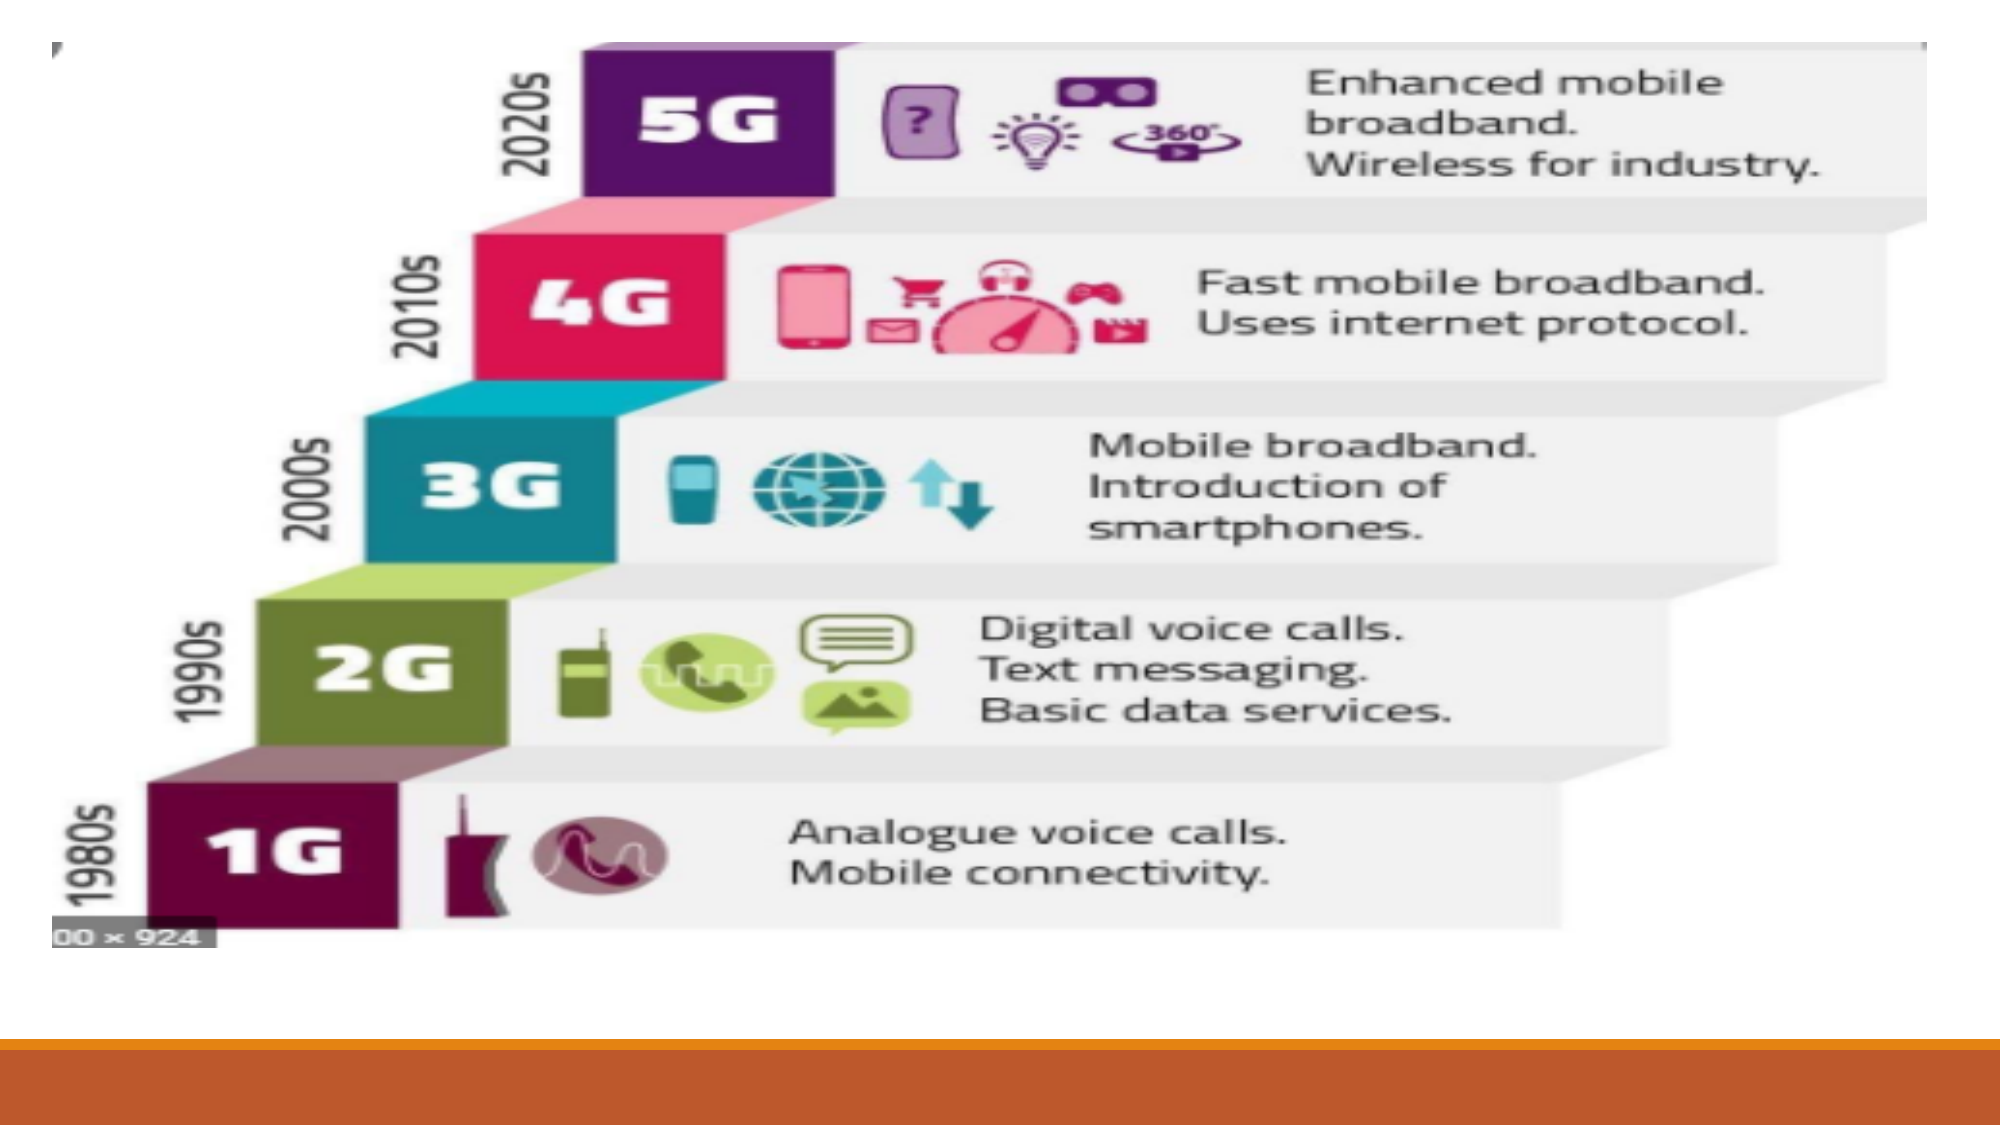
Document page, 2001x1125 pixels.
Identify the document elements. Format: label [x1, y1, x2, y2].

list [52, 42, 1927, 948]
